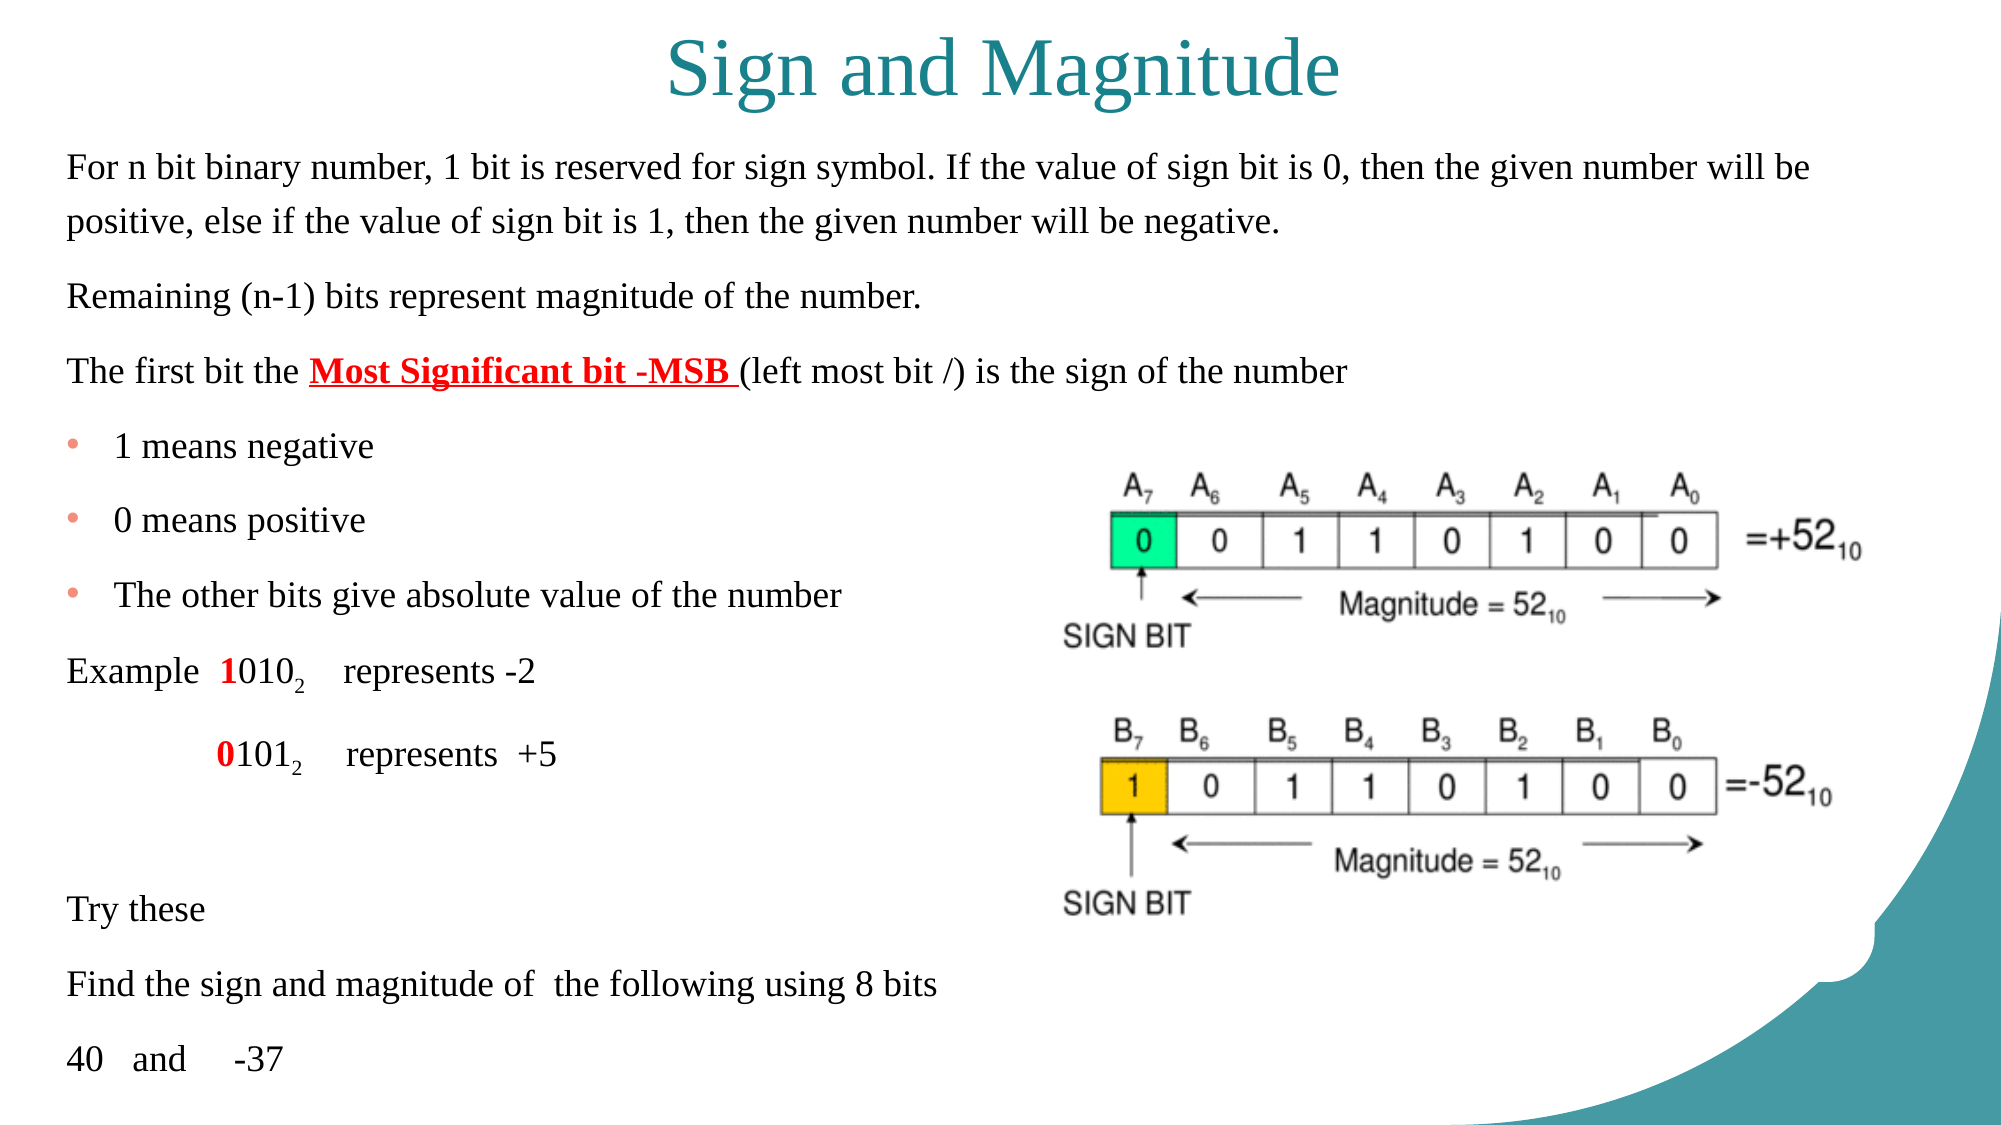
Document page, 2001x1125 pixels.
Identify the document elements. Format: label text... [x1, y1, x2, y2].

list For n bit binary number, 1 bit is reserved for sign symbol. If the value of sign bit is 0, then the given number will be positive, else if the value of sign bit is 1, then the given number will be negative. Remaining (n-1) bits represent magnitude of the number. The first bit the Most Significant bit -MSB (left most bit /) is the sign of the number 1 means negative 0 means positive The other bits give absolute value of the number Example 10102 represents -2 01012 represents +5 Try these Find the sign and magnitude of the following using 8 bits 40 and -37 [51, 125, 1875, 1069]
title Sign and Magnitude [264, 15, 1765, 125]
picture [1030, 446, 1875, 982]
